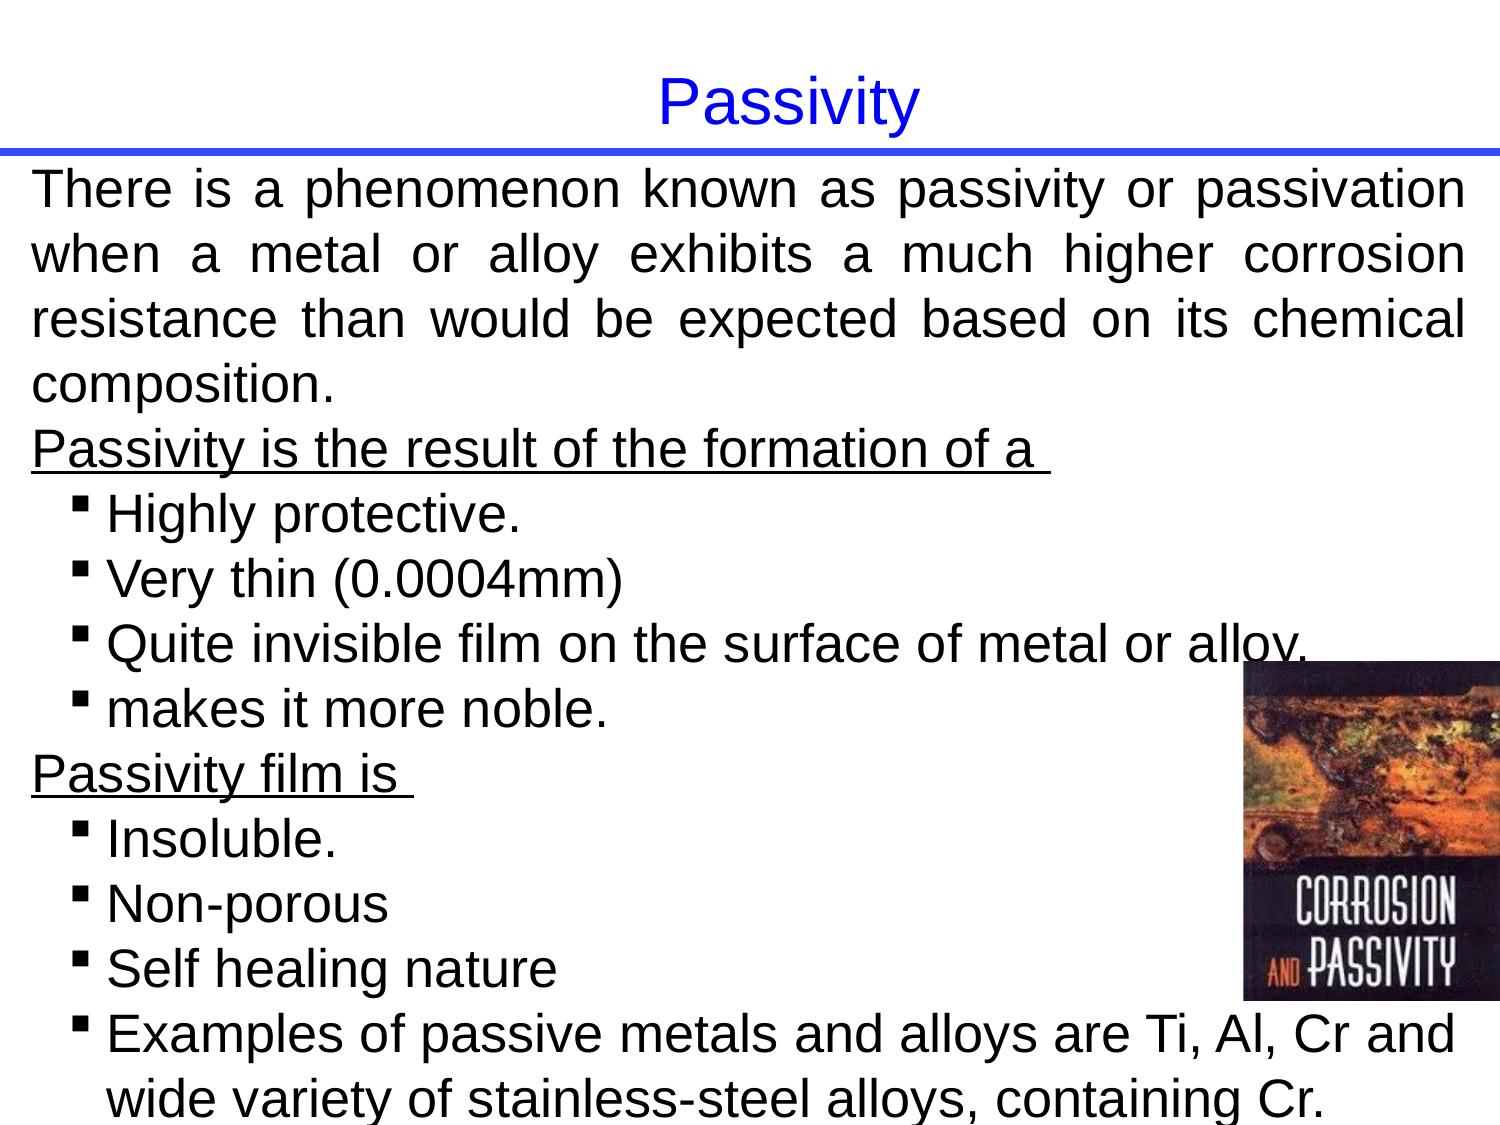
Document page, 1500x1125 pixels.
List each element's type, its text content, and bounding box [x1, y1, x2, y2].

text_box Passivity [500, 50, 1061, 146]
text_box There is a phenomenon known as passivity or passivation when a metal or alloy exhibits a much higher corrosion resistance than would be expected based on its chemical composition. Passivity is the result of the formation of a Highly protective. Very thin (0.0004mm) Quite invisible film on the surface of metal or alloy, makes it more noble. Passivity film is Insoluble. Non-porous Self healing nature Examples of passive metals and alloys are Ti, Al, Cr and wide variety of stainless-steel alloys, containing Cr. [16, 153, 1484, 1125]
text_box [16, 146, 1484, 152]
picture [1243, 661, 1500, 1001]
